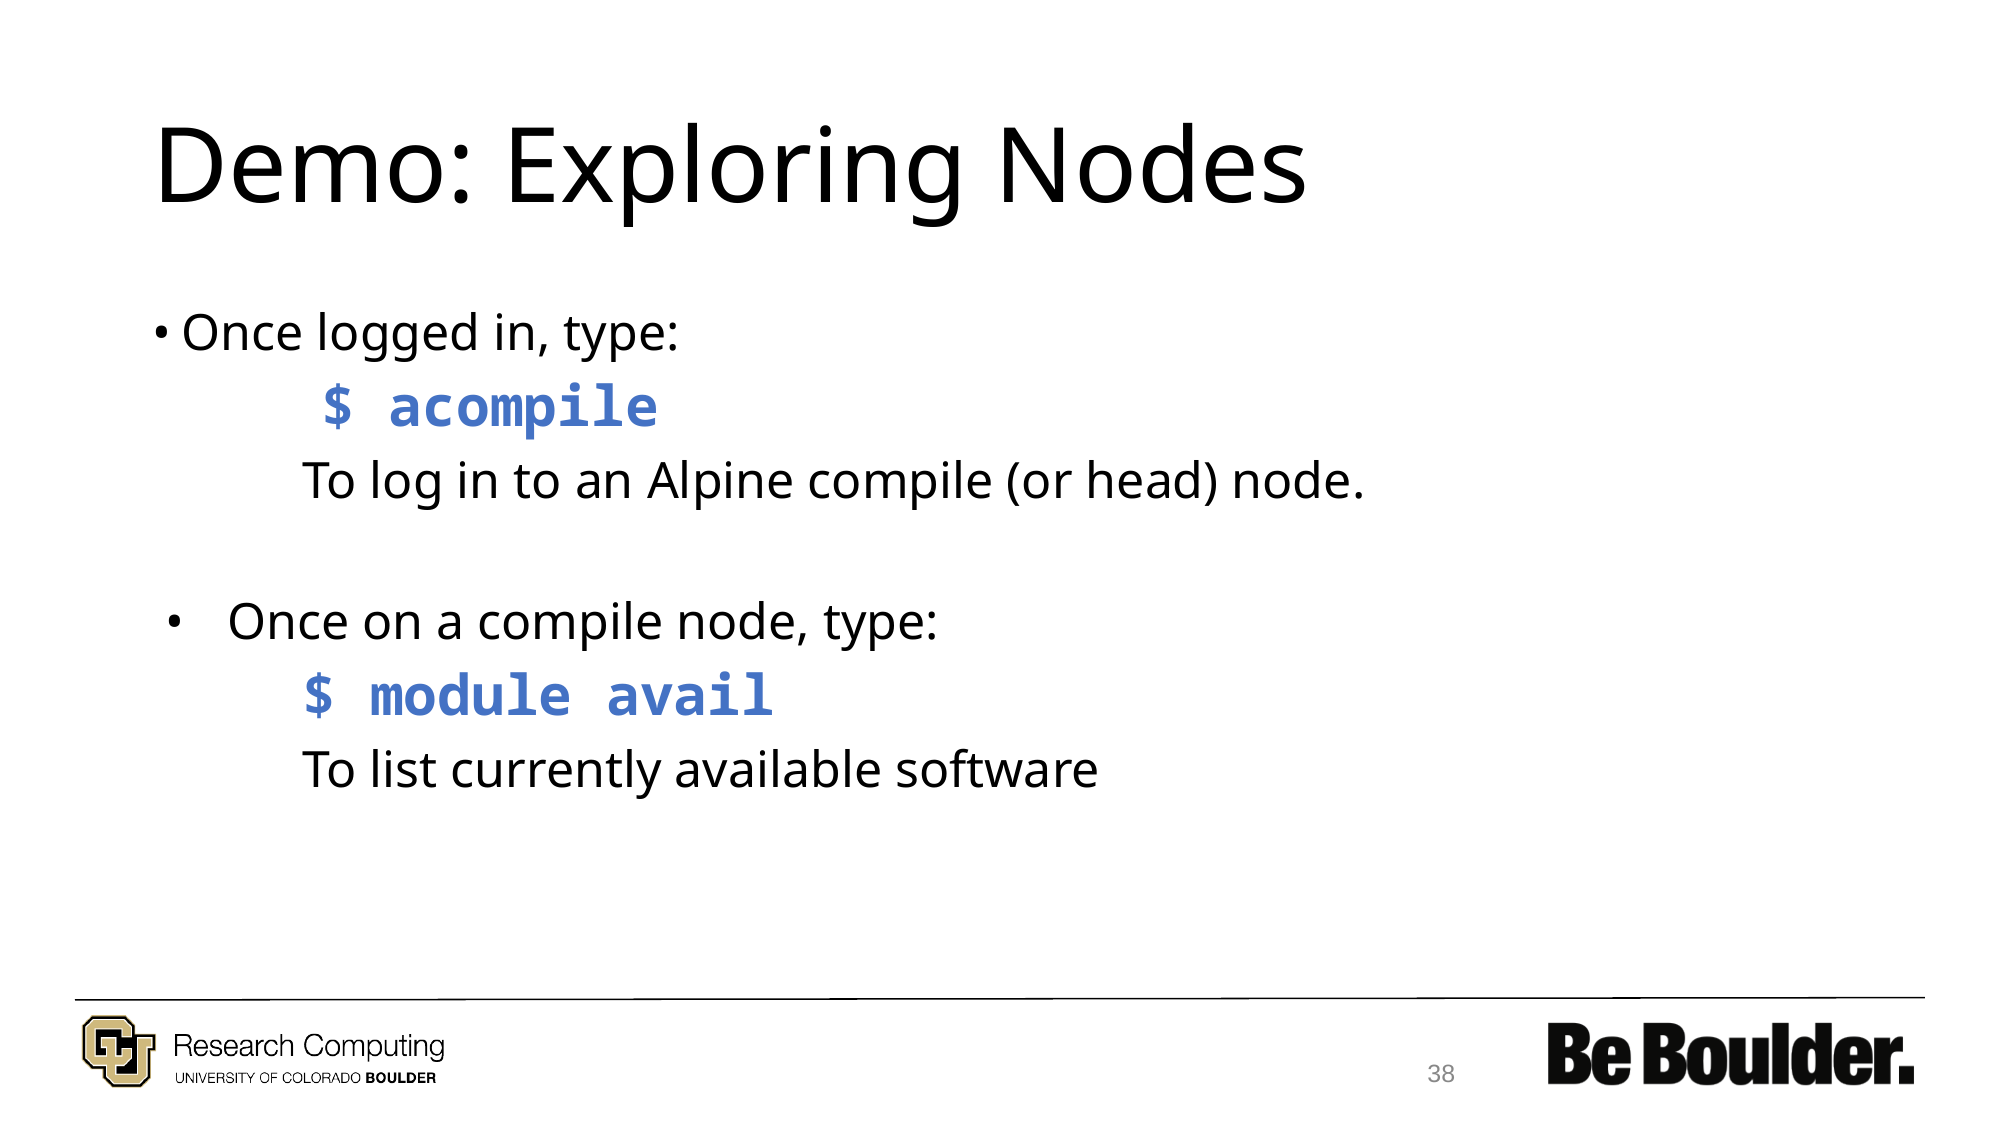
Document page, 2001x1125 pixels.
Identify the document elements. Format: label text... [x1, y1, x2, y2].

picture [1524, 1015, 1938, 1088]
picture [81, 1015, 444, 1088]
list Once logged in, type: $ acompile To log in to an Alpine compile (or head) node. Once on a compile node, type: $ module avail To list currently available software [137, 299, 1863, 983]
title Demo: Exploring Nodes [137, 59, 1863, 278]
slide_number 38 [1412, 1042, 1525, 1103]
